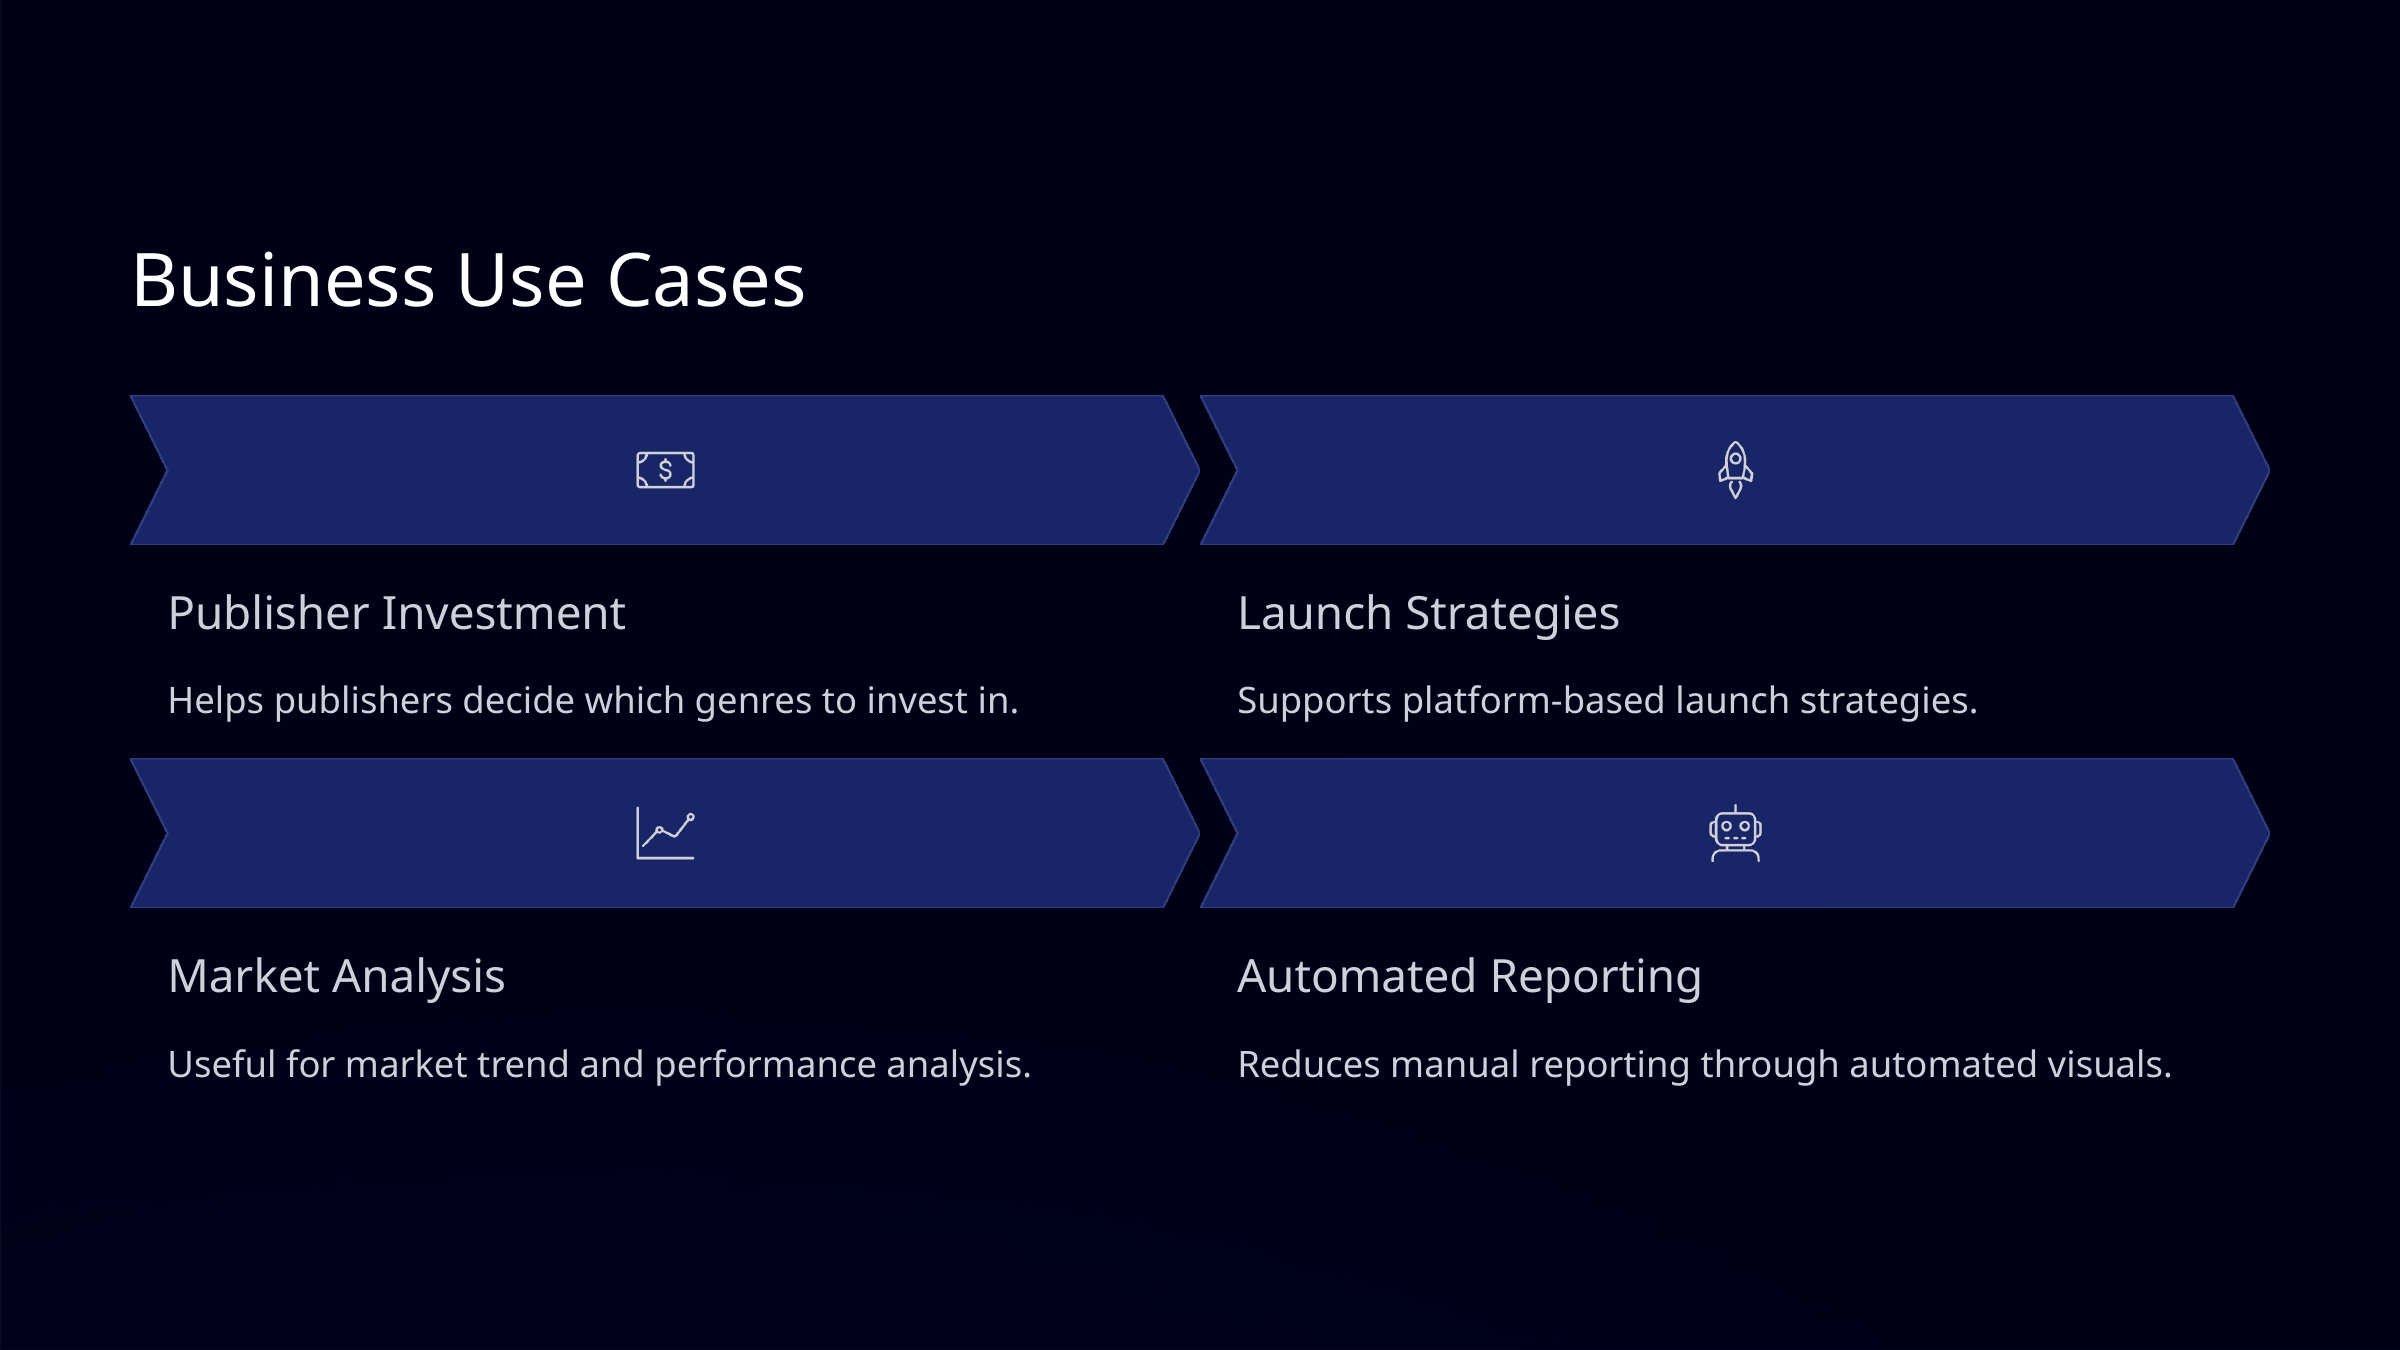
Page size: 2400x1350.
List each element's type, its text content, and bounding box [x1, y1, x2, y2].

text_box Market Analysis [167, 944, 633, 1003]
text_box Supports platform-based launch strategies. [1237, 661, 2233, 722]
text_box Useful for market trend and performance analysis. [167, 1025, 1163, 1085]
picture [130, 395, 2270, 545]
text_box Launch Strategies [1237, 581, 1703, 640]
text_box Reduces manual reporting through automated visuals. [1237, 1025, 2233, 1085]
picture [130, 758, 2270, 908]
text_box Business Use Cases [130, 228, 875, 322]
text_box Automated Reporting [1237, 944, 1703, 1003]
text_box Helps publishers decide which genres to invest in. [167, 661, 1163, 722]
text_box Publisher Investment [167, 581, 633, 640]
